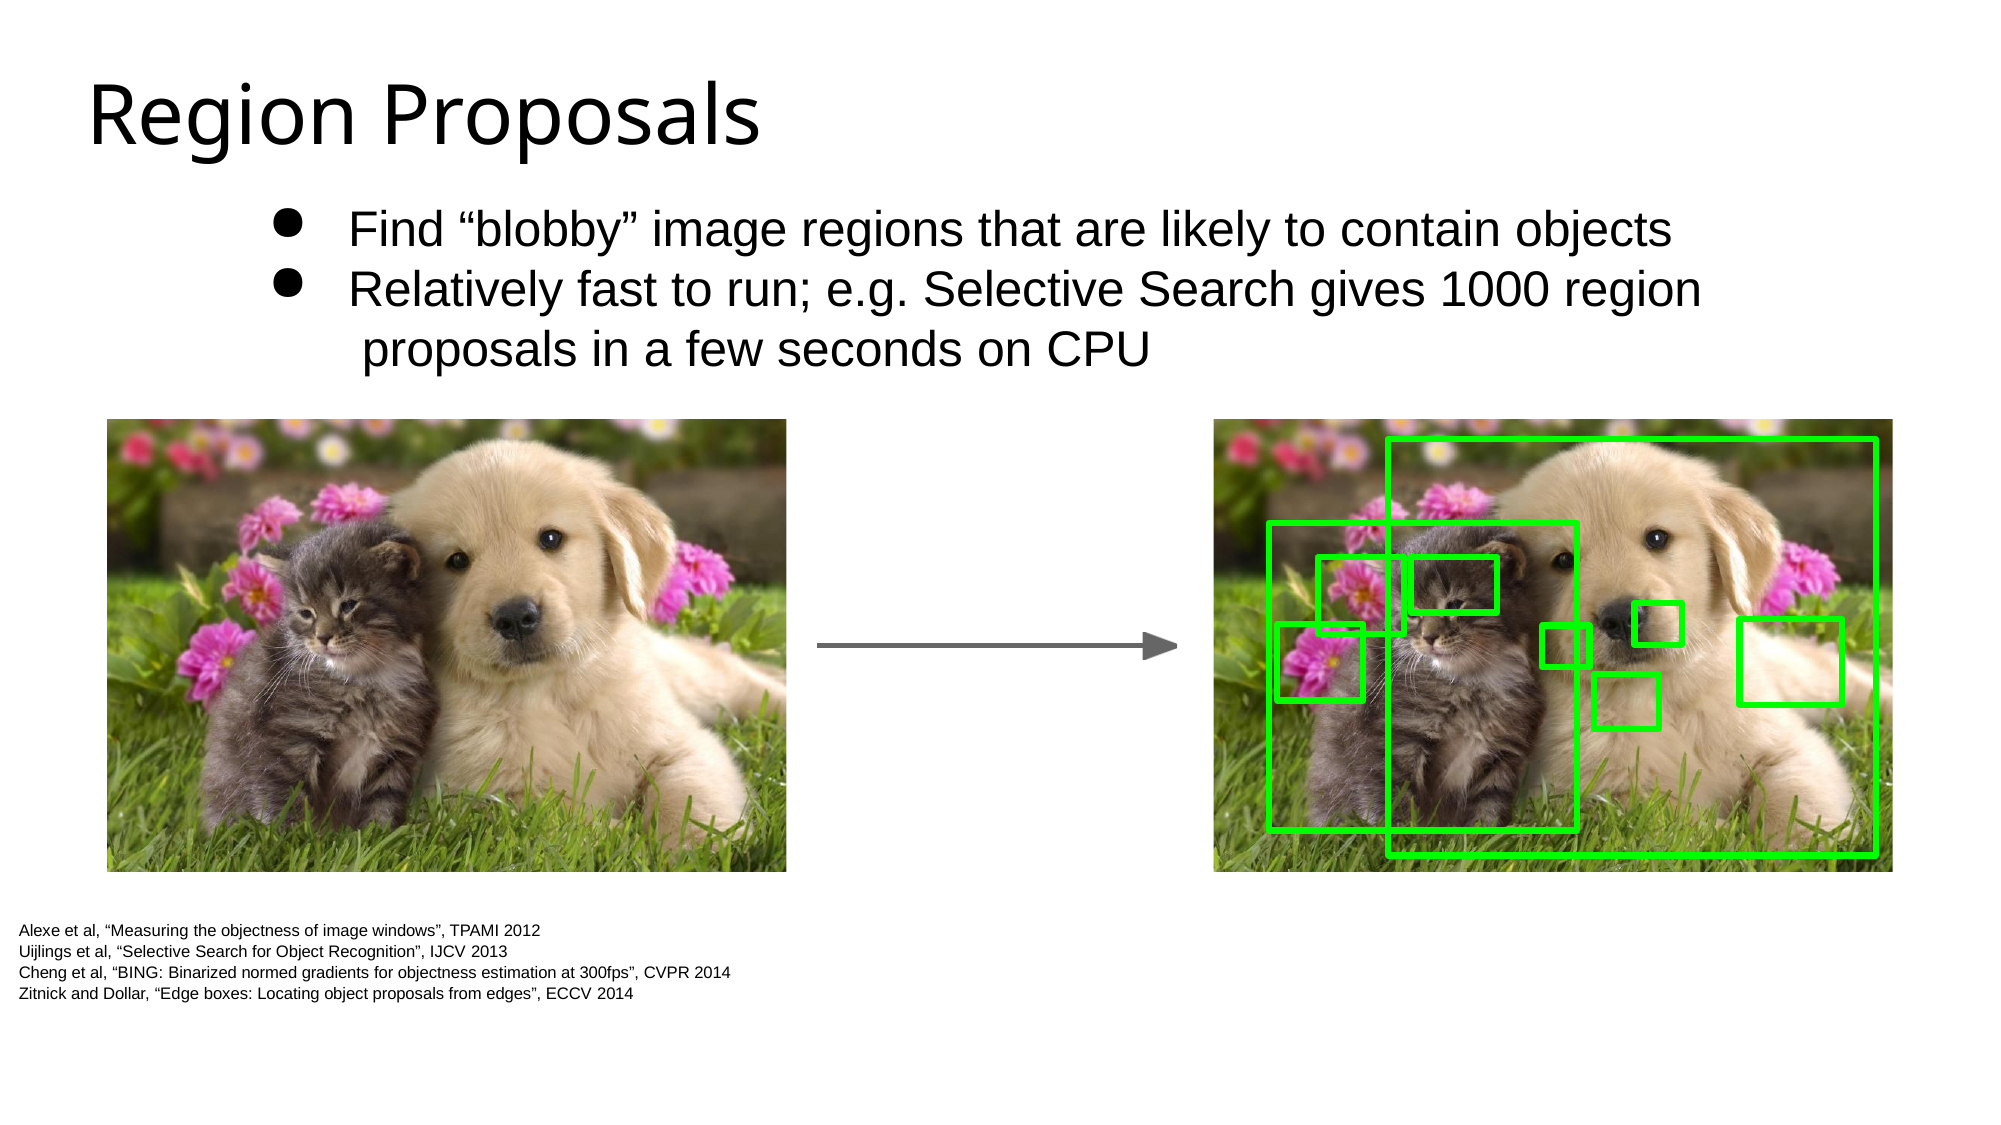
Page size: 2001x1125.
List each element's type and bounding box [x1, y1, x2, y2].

text_box [15, 917, 740, 1003]
text_box [1213, 419, 1893, 872]
text_box [107, 419, 787, 872]
text_box [265, 193, 1711, 376]
title [83, 14, 922, 206]
text_box [816, 632, 1178, 660]
